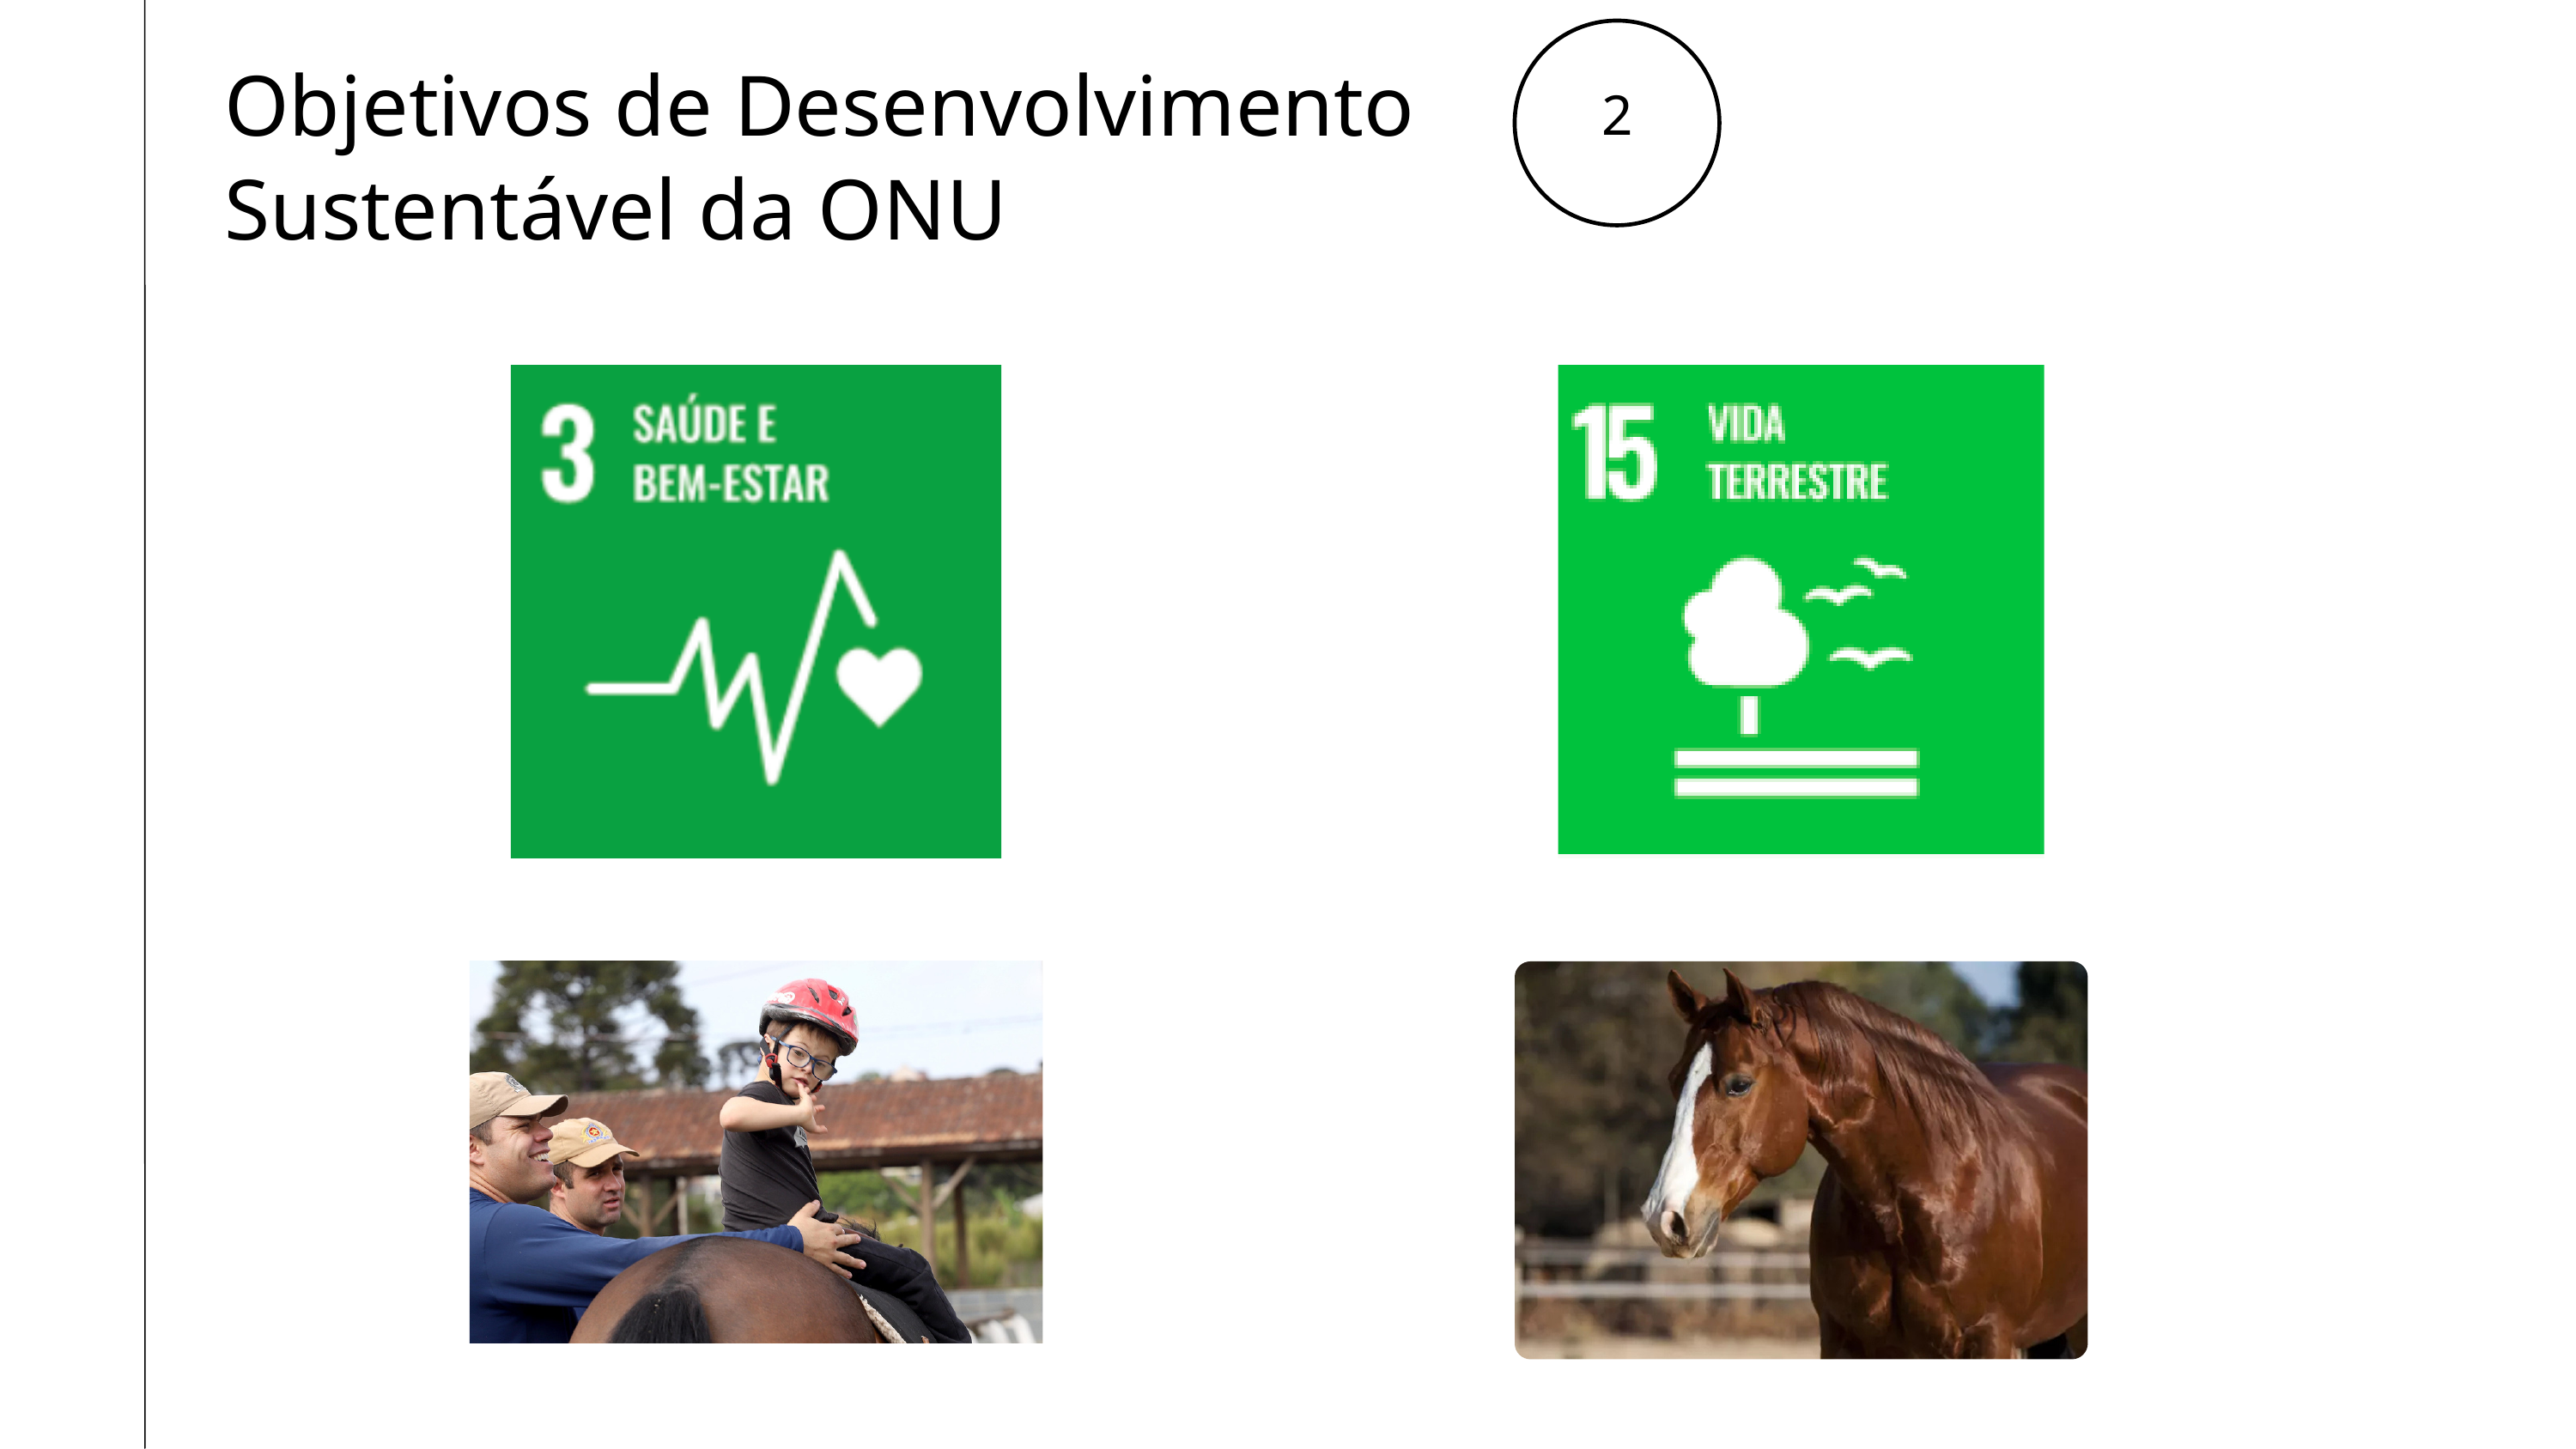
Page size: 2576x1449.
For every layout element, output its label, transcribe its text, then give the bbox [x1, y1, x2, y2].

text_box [1514, 20, 1720, 226]
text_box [1514, 961, 2088, 1360]
text_box [469, 961, 1043, 1343]
text_box [1558, 365, 2044, 858]
text_box [510, 365, 1002, 858]
text_box Objetivos de Desenvolvimento Sustentável da ONU [224, 48, 1556, 258]
